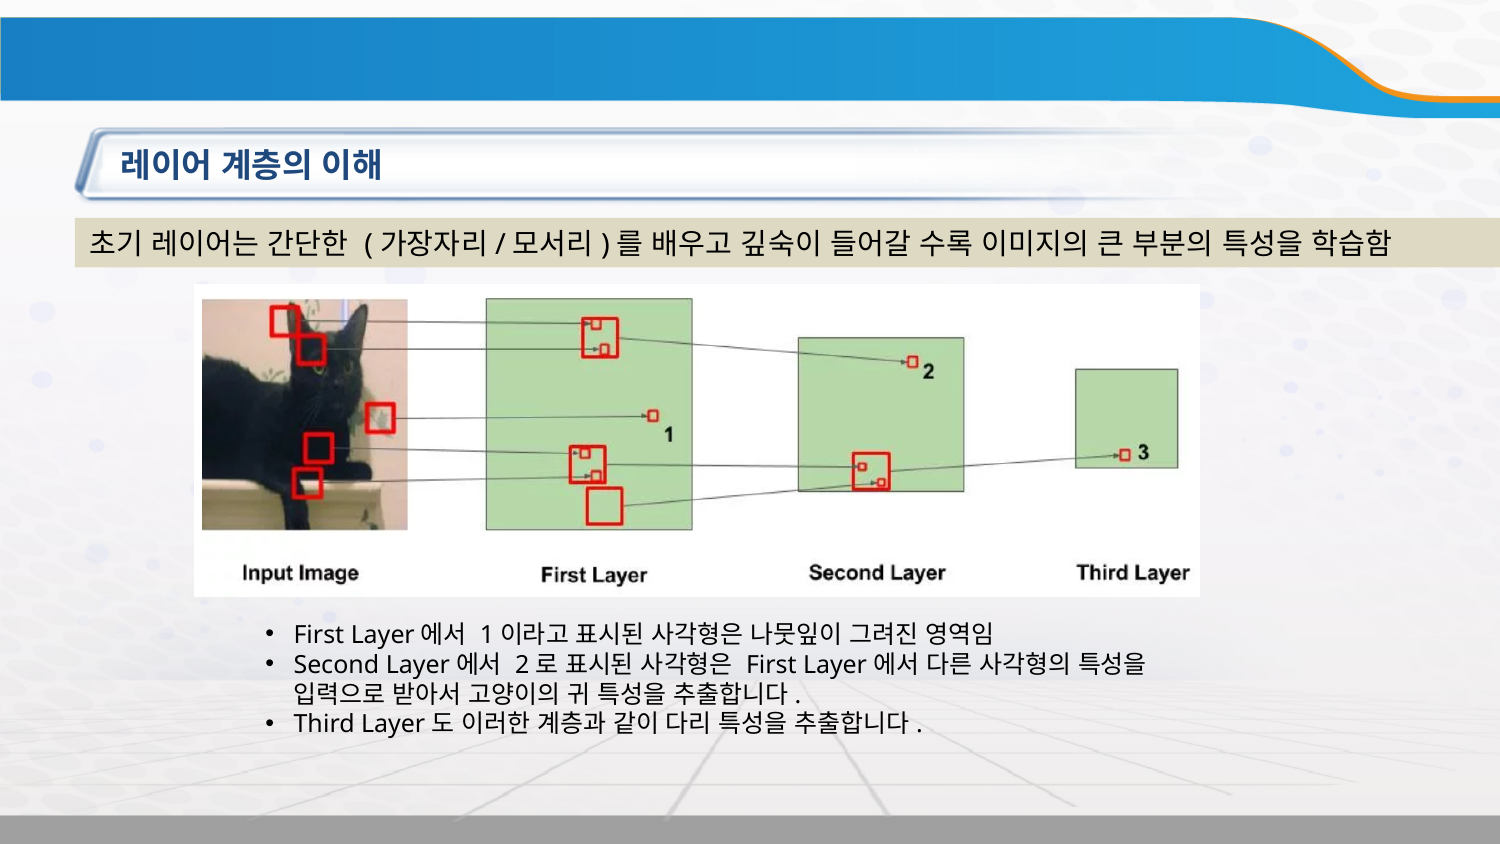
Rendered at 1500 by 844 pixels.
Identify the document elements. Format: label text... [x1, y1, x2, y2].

text_box 초기 레이어는 간단한 (가장자리/모서리)를 배우고 깊숙이 들어갈 수록 이미지의 큰 부분의 특성을 학습함 [74, 217, 1500, 268]
text_box First Layer에서 1이라고 표시된 사각형은 나뭇잎이 그려진 영역임 Second Layer에서 2로 표시된 사각형은 First Layer에서 다른 사각형의 특성을 입력으로 받아서 고양이의 귀 특성을 추출합니다. Third Layer도 이러한 계층과 같이 다리 특성을 추출합니다. [250, 610, 1163, 746]
picture [0, 0, 1500, 844]
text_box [74, 126, 1289, 208]
text_box 3. 합성곱 계층의 이해 [29, 0, 1175, 103]
